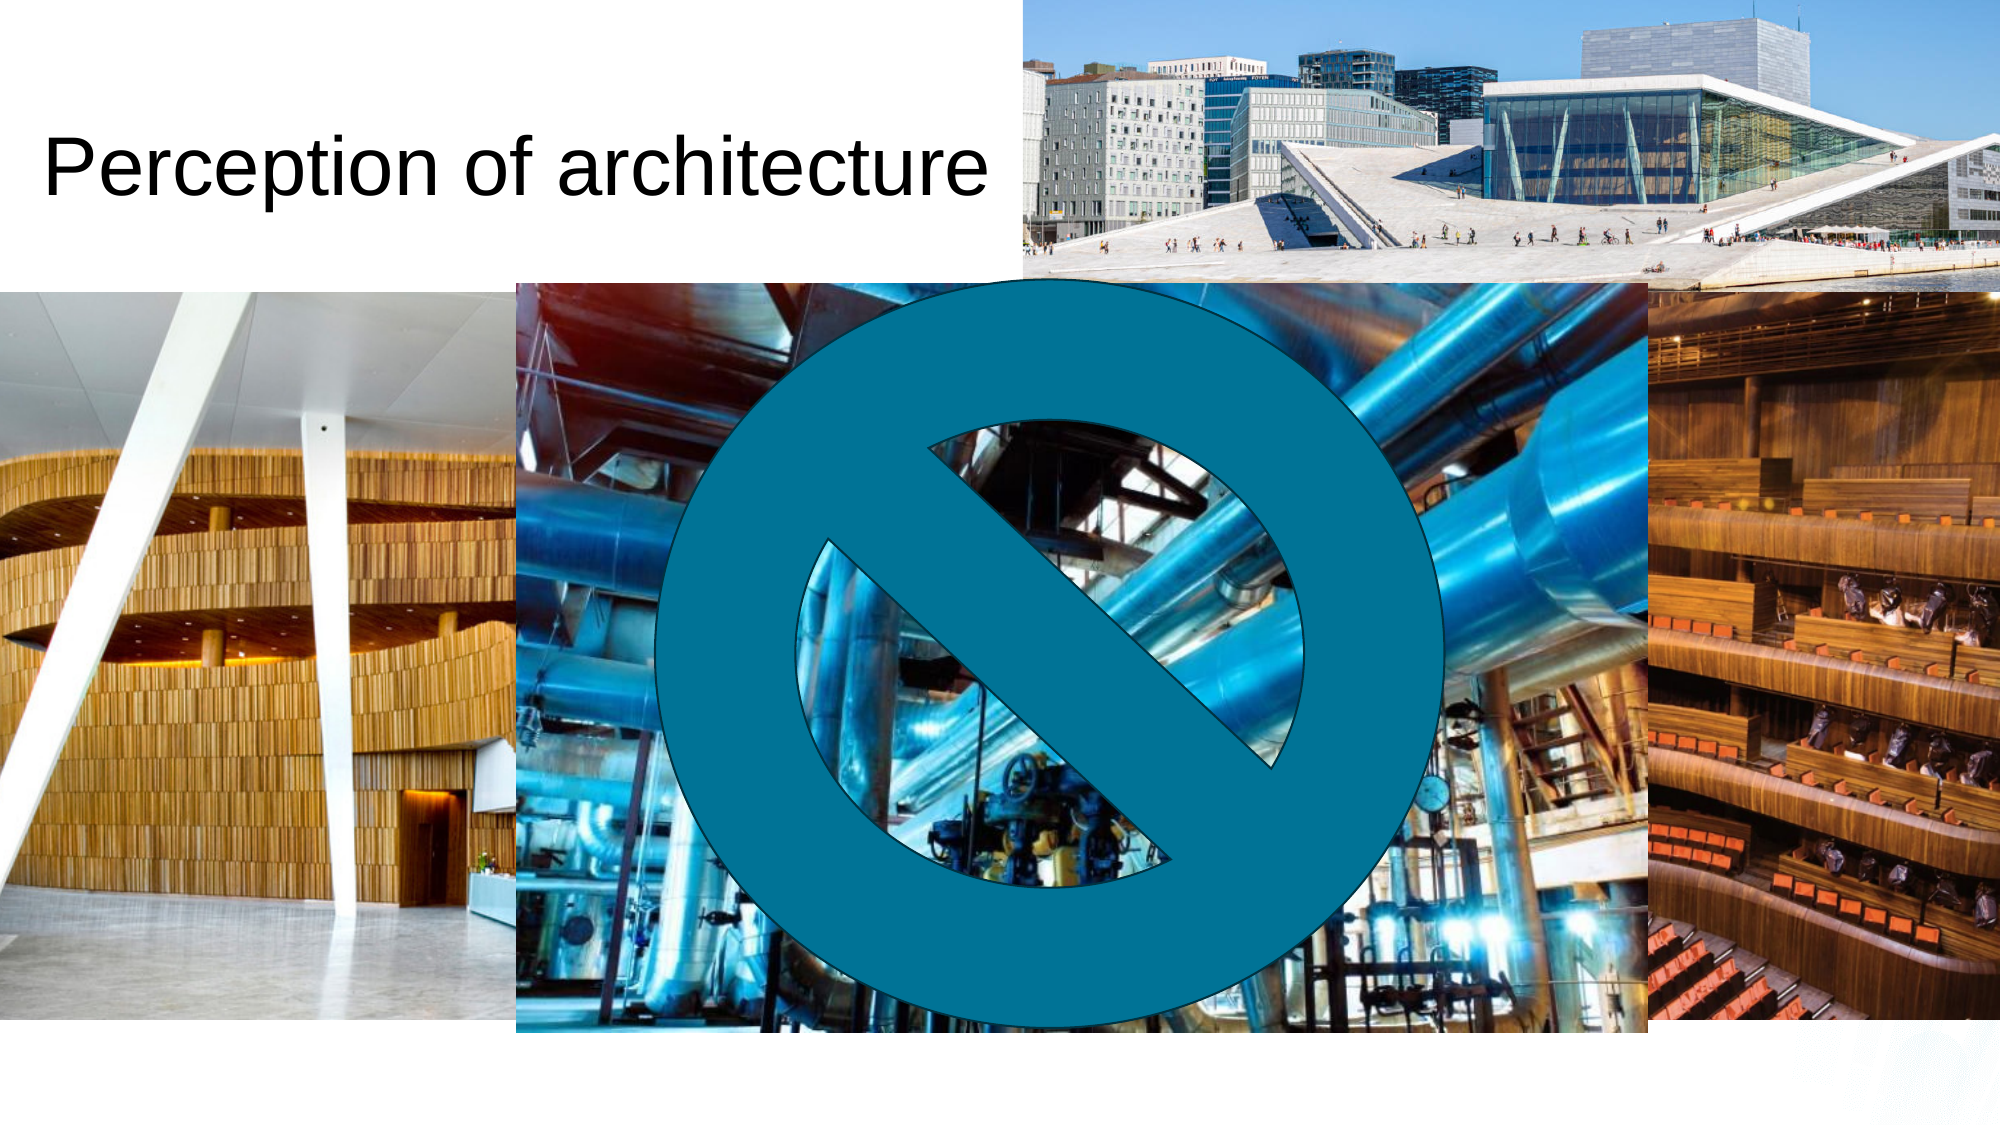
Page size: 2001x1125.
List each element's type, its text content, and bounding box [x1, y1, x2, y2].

title Perception of architecture [27, 59, 1022, 278]
text_box [988, 279, 1022, 283]
picture [0, 0, 2000, 1125]
